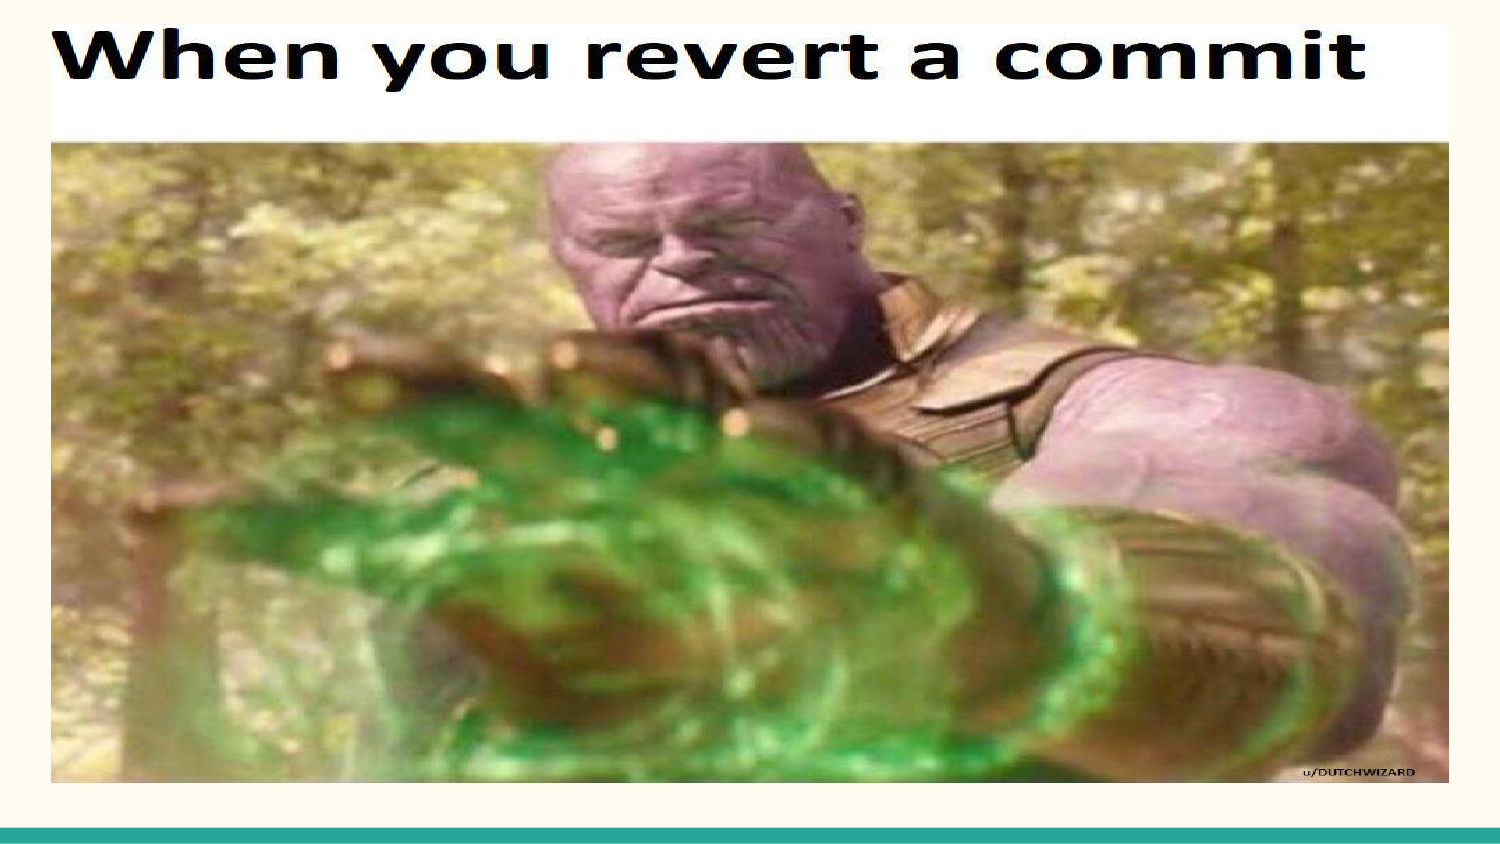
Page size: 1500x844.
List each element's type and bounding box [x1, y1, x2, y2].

picture [50, 23, 1450, 783]
